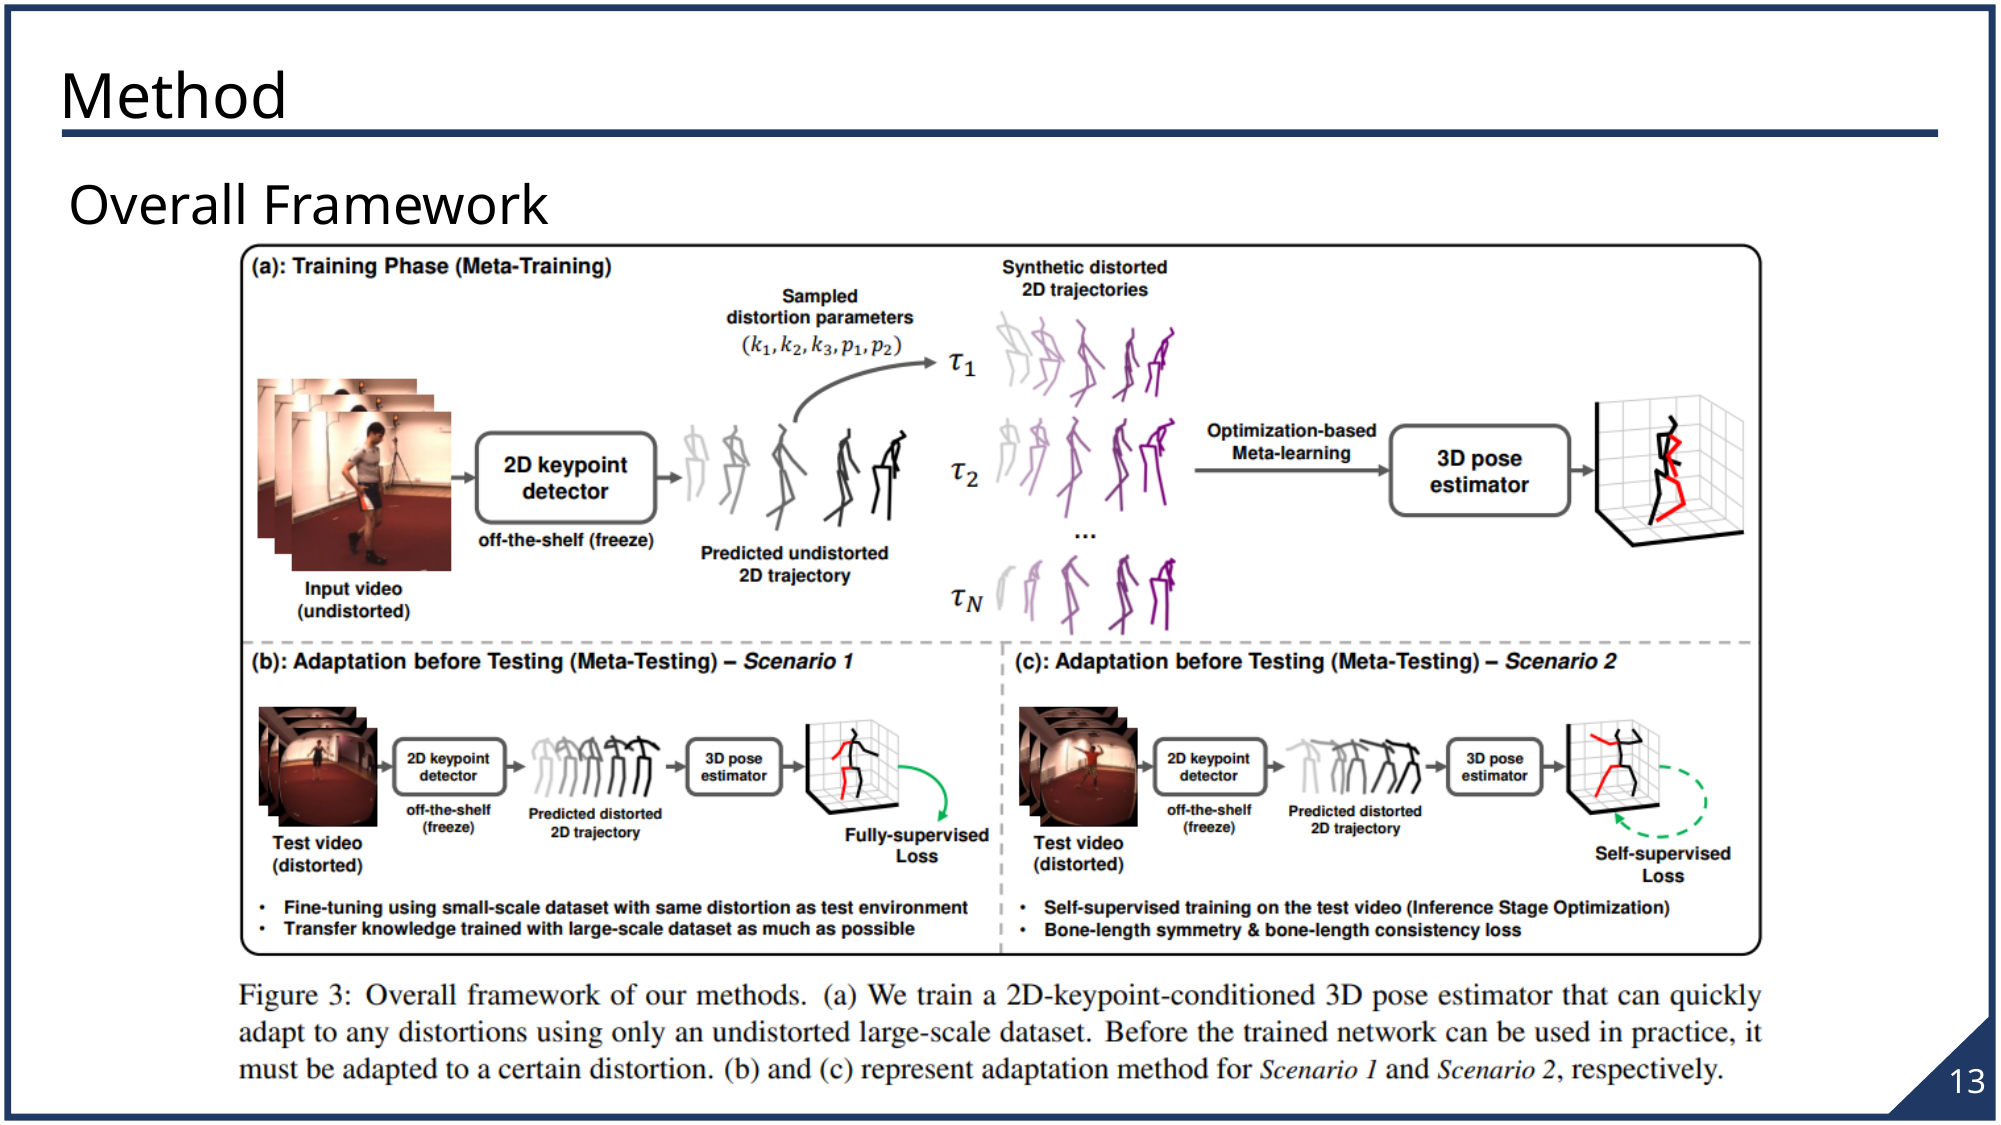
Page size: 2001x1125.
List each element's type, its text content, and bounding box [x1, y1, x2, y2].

text_box [1881, 1069, 1995, 1119]
text_box [0, 140, 2000, 1125]
text_box [1950, 1009, 1995, 1052]
picture [230, 234, 1770, 1093]
text_box Method [0, 24, 435, 140]
text_box [61, 128, 1939, 138]
text_box [5, 140, 1886, 1119]
text_box 13 [1933, 1052, 2000, 1108]
text_box [0, 0, 2000, 1052]
text_box [5, 5, 1995, 1015]
text_box Overall Framework [53, 162, 565, 243]
